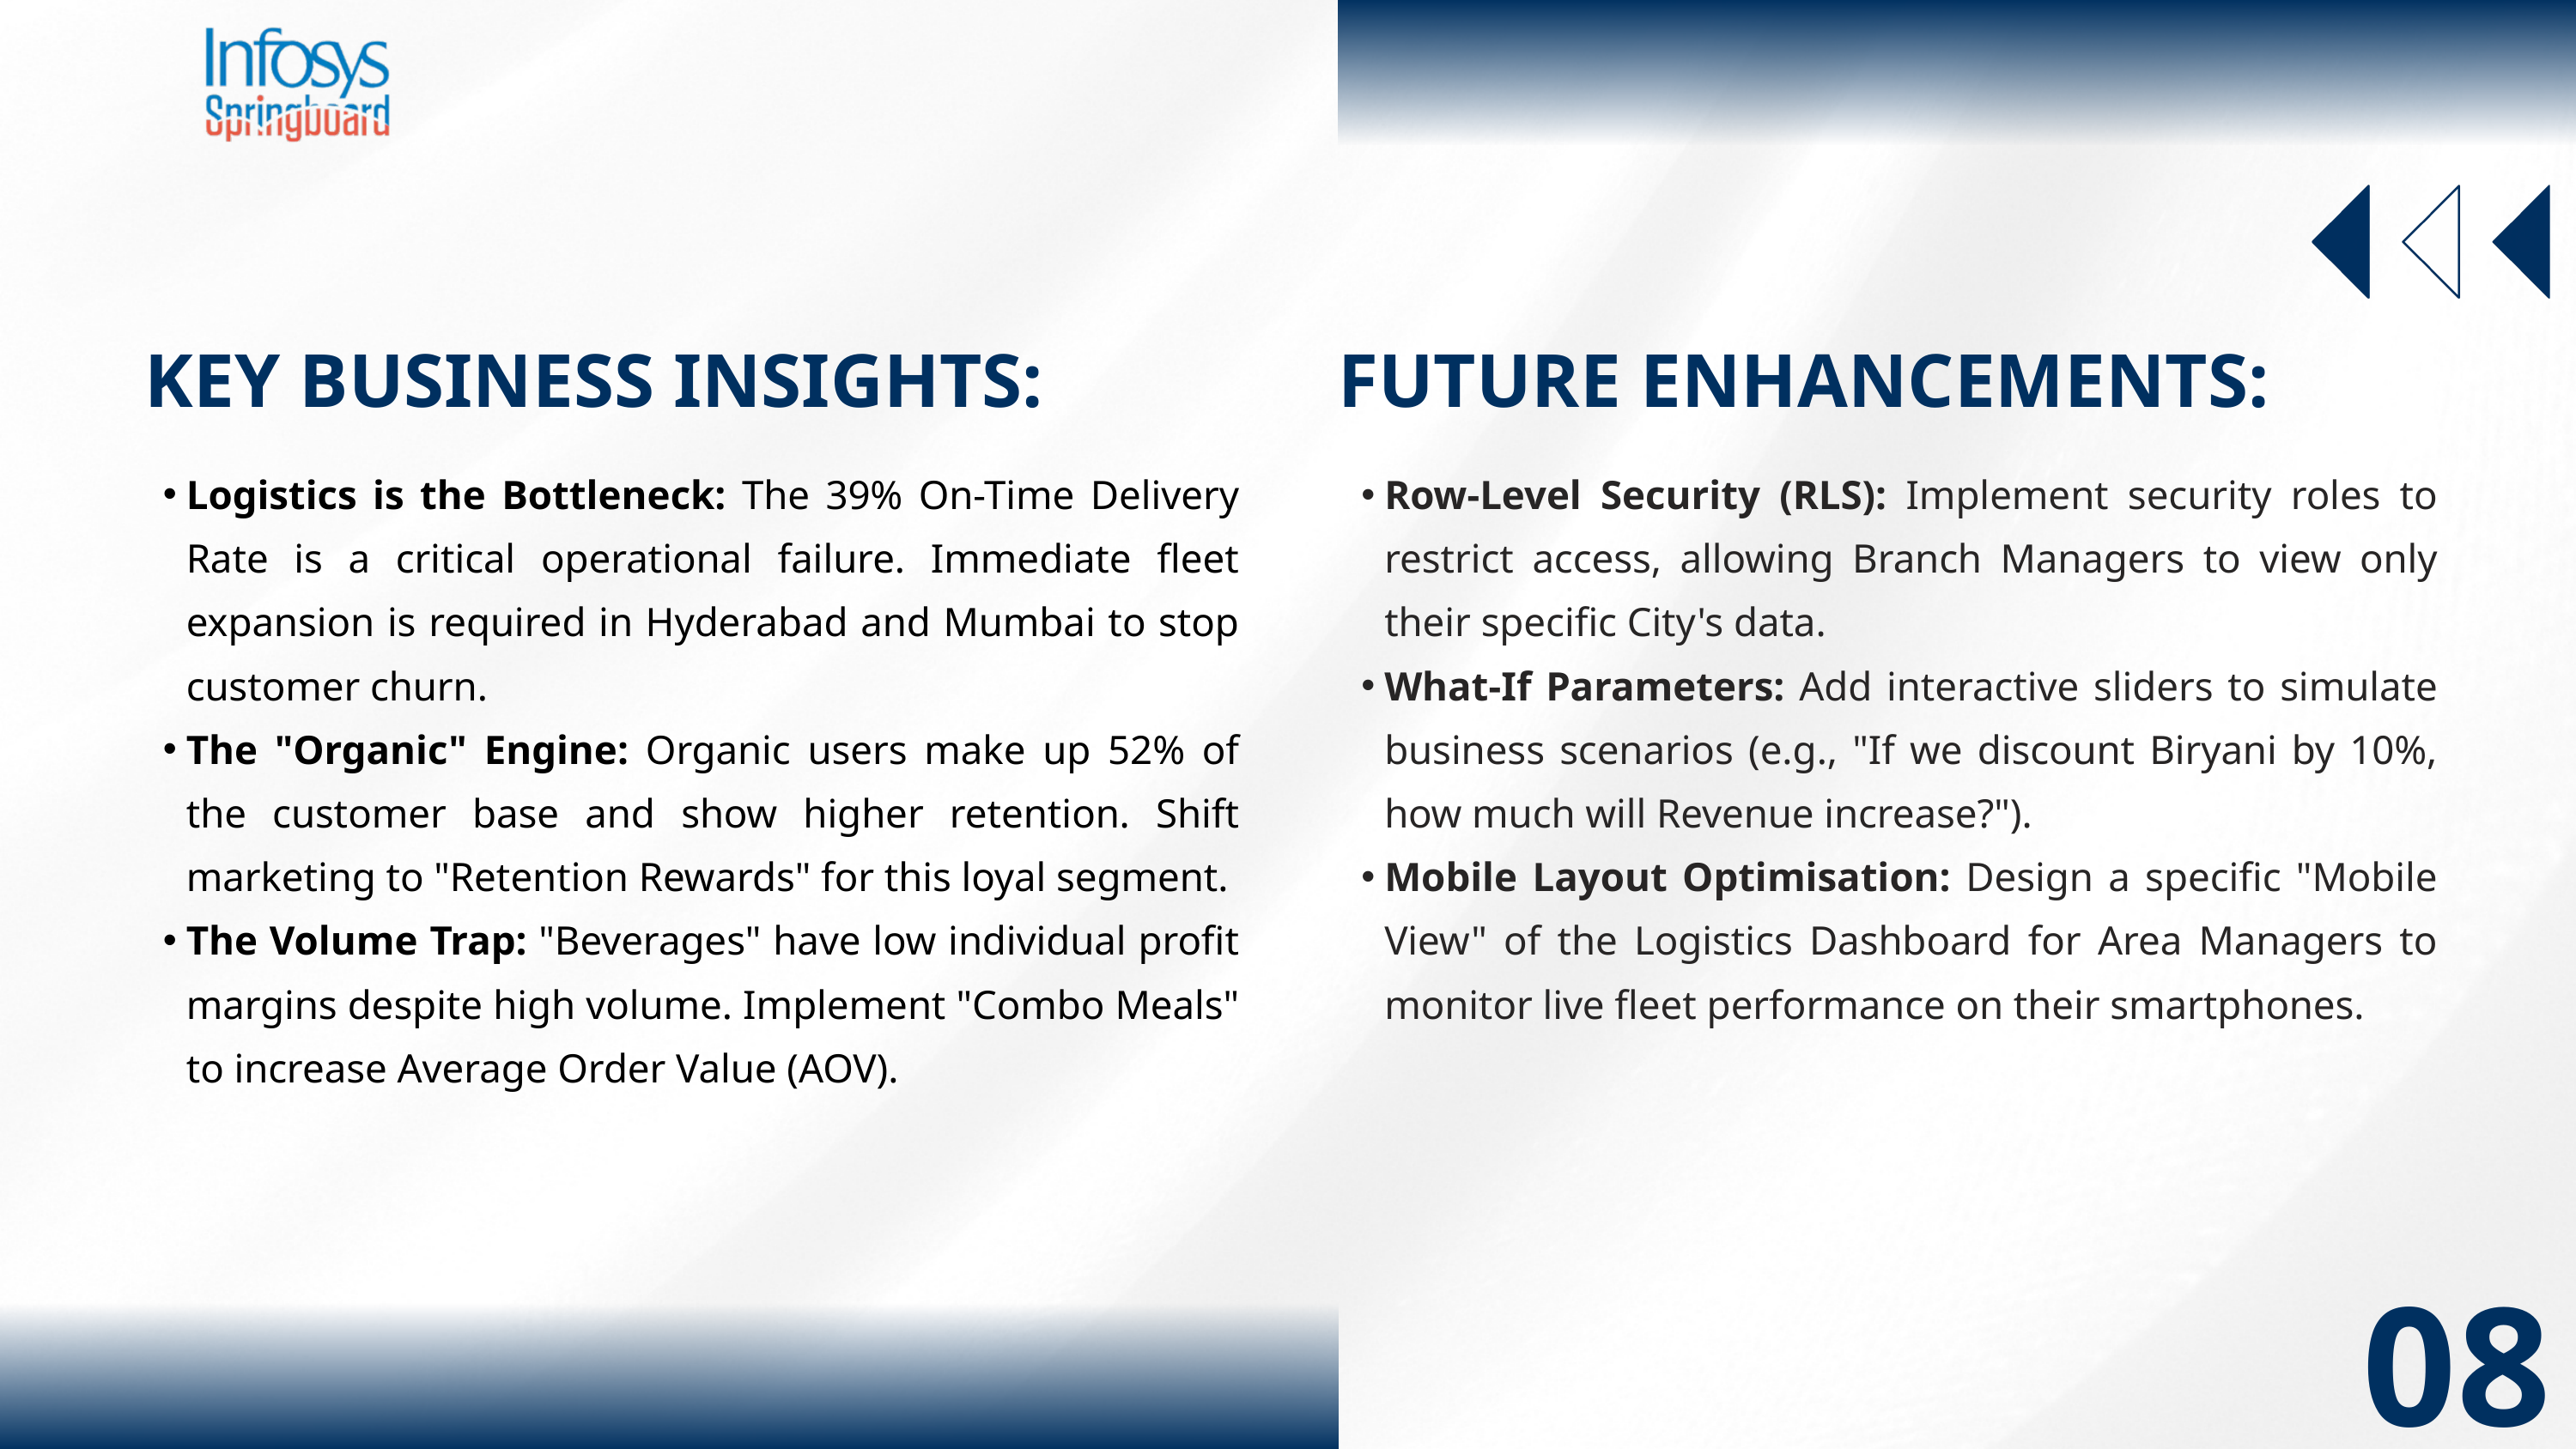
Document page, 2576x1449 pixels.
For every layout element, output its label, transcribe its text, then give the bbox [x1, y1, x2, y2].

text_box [0, 1303, 1339, 1449]
text_box 08 [2337, 1228, 2576, 1449]
text_box [2312, 185, 2550, 299]
text_box [0, 0, 2576, 1449]
text_box [198, 24, 396, 145]
text_box KEY BUSINESS INSIGHTS: [144, 350, 1170, 422]
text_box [1338, 0, 2576, 145]
text_box Logistics is the Bottleneck: The 39% On-Time Delivery Rate is a critical operational failure. Immediate fleet expansion is required in Hyderabad and Mumbai to stop customer churn. The "Organic" Engine: Organic users make up 52% of the customer base and show higher retention. Shift marketing to "Retention Rewards" for this loyal segment. The Volume Trap: "Beverages" have low individual profit margins despite high volume. Implement "Combo Meals" to increase Average Order Value (AOV). [139, 453, 1240, 1091]
text_box FUTURE ENHANCEMENTS: [1338, 350, 2364, 422]
text_box Row-Level Security (RLS): Implement security roles to restrict access, allowing Branch Managers to view only their specific City's data. What-If Parameters: Add interactive sliders to simulate business scenarios (e.g., "If we discount Biryani by 10%, how much will Revenue increase?"). Mobile Layout Optimisation: Design a specific "Mobile View" of the Logistics Dashboard for Area Managers to monitor live fleet performance on their smartphones. [1338, 453, 2438, 1028]
